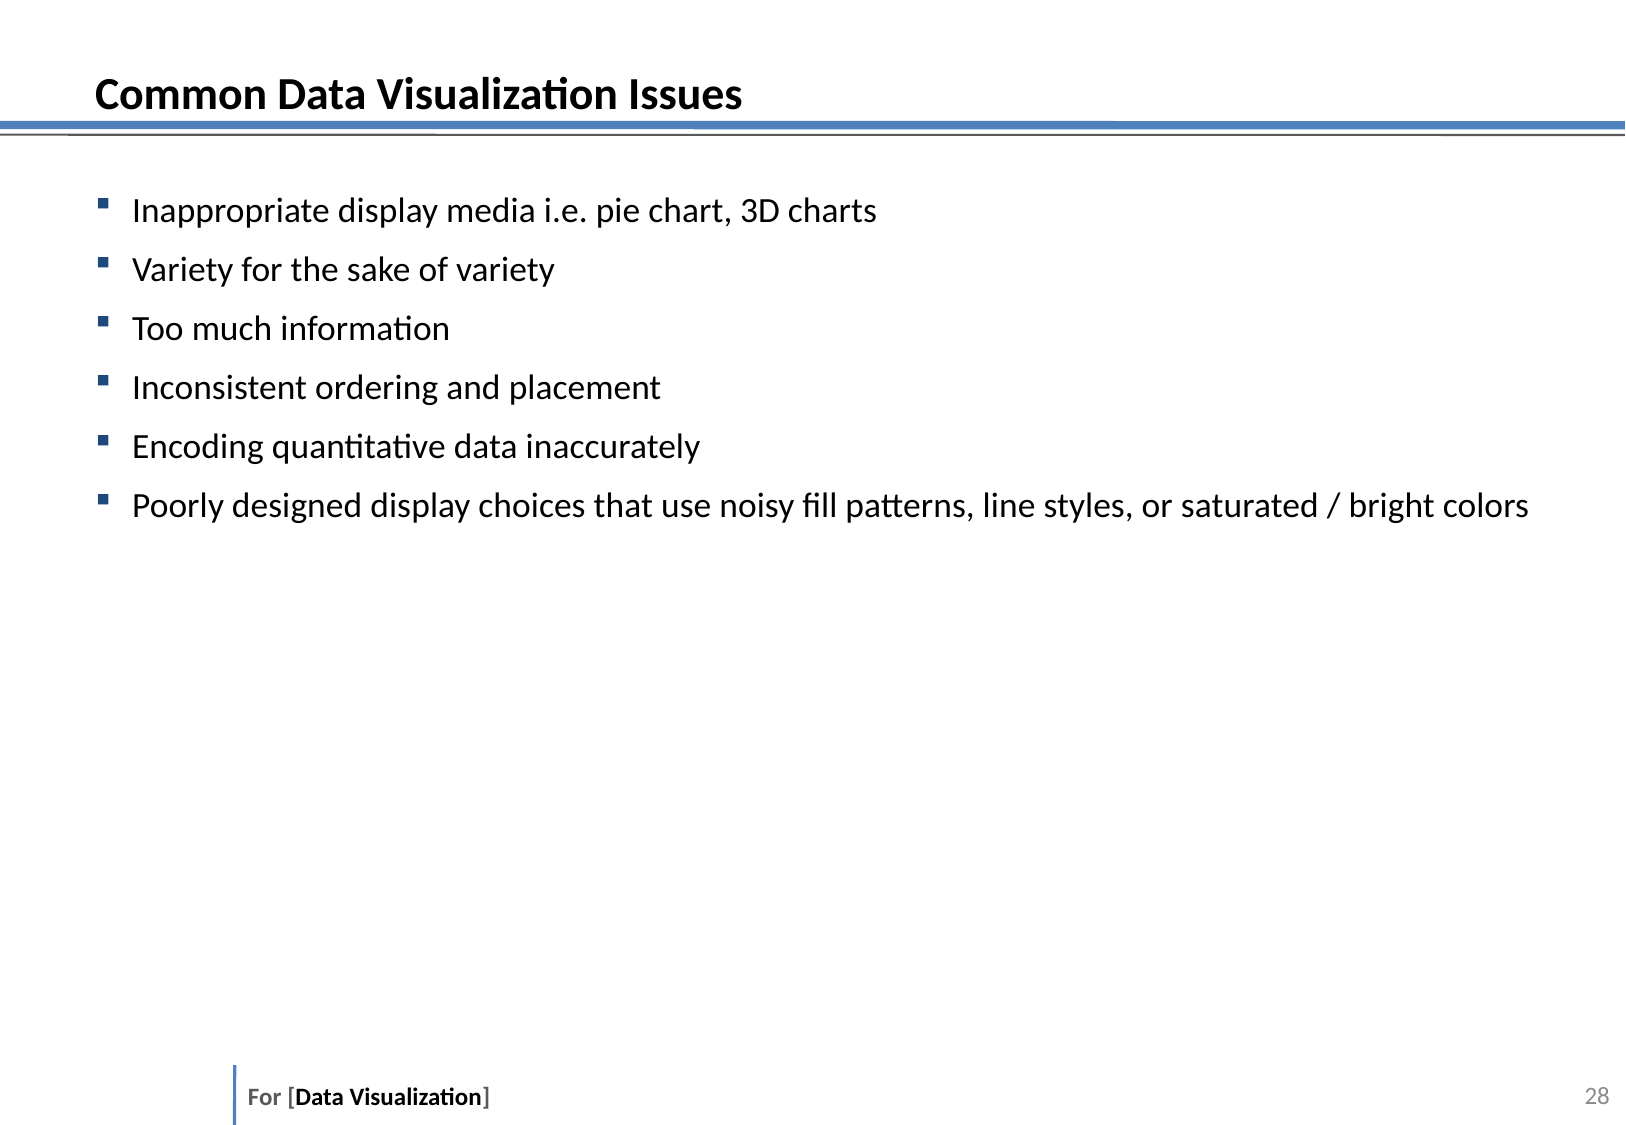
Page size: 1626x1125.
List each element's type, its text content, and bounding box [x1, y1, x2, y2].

slide_number 27 [1543, 1065, 1625, 1125]
title Common Data Visualization Issues [87, 10, 1416, 126]
list Inappropriate display media i.e. pie chart, 3D charts Variety for the sake of variety Too much information Inconsistent ordering and placement Encoding quantitative data inaccurately Poorly designed display choices that use noisy fill patterns, line styles, or saturated / bright colors [87, 179, 1550, 1007]
